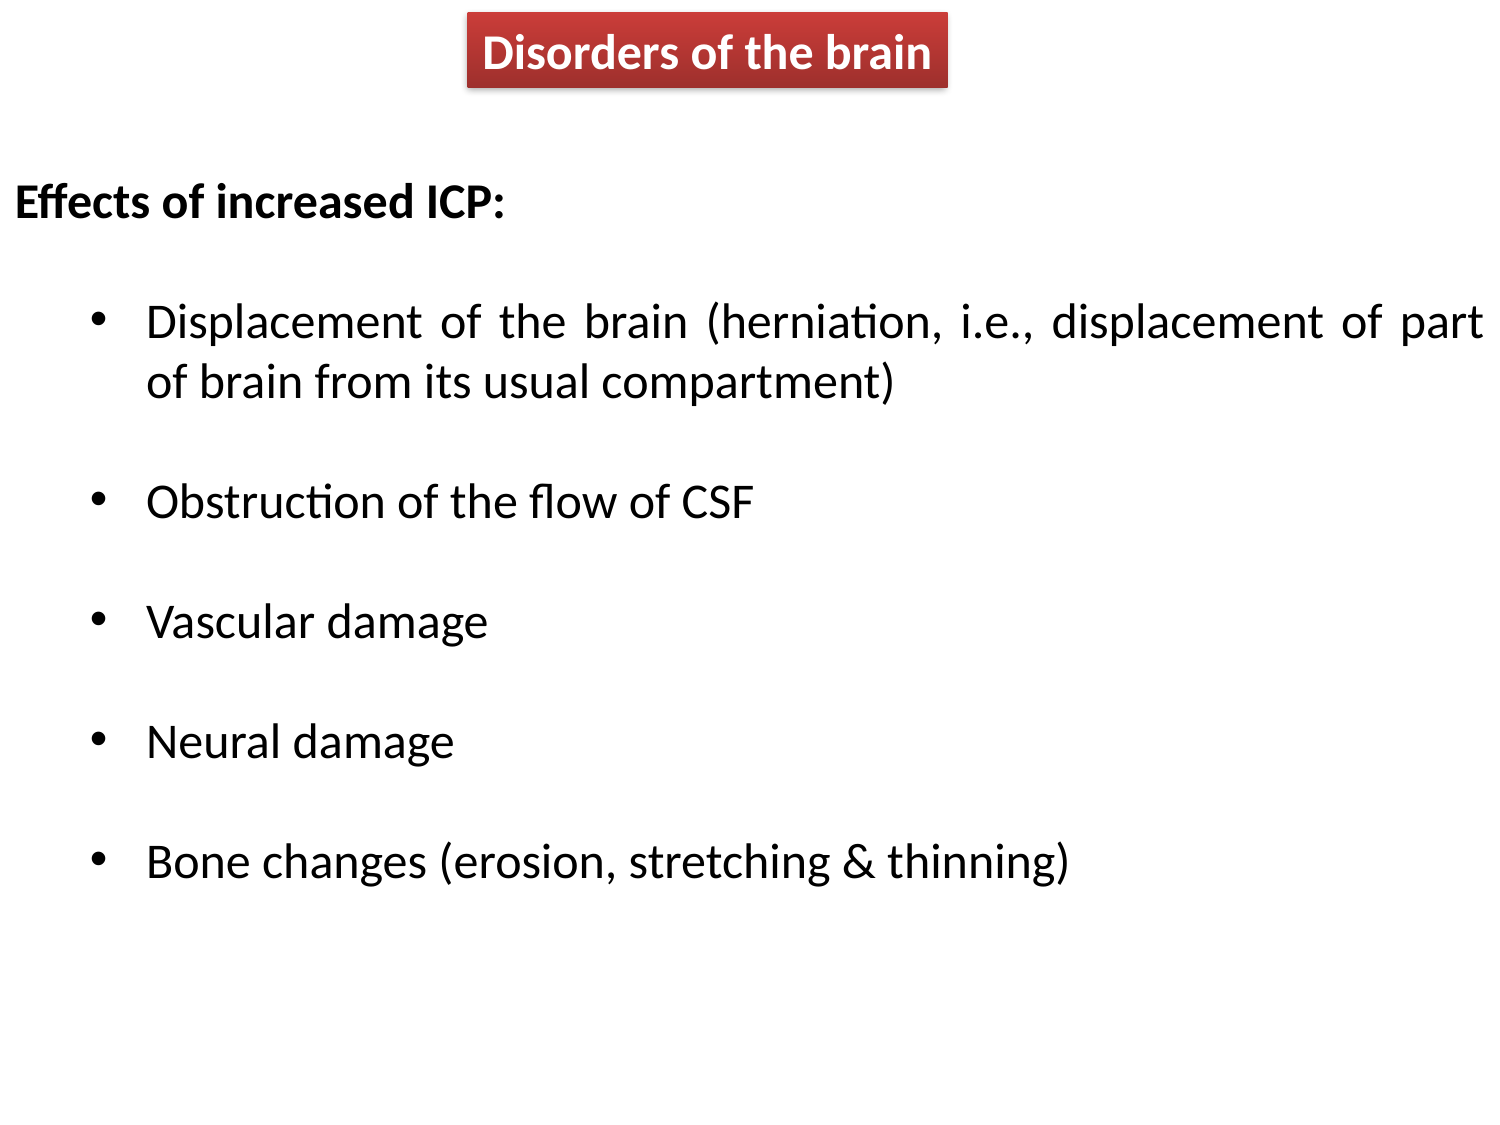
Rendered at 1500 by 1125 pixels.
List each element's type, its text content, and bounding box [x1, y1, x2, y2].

text_box Disorders of the brain [467, 12, 948, 88]
text_box Effects of increased ICP: Displacement of the brain (herniation, i.e., displacement of part of brain from its usual compartment) Obstruction of the flow of CSF Vascular damage Neural damage Bone changes (erosion, stretching & thinning) [0, 160, 1500, 896]
